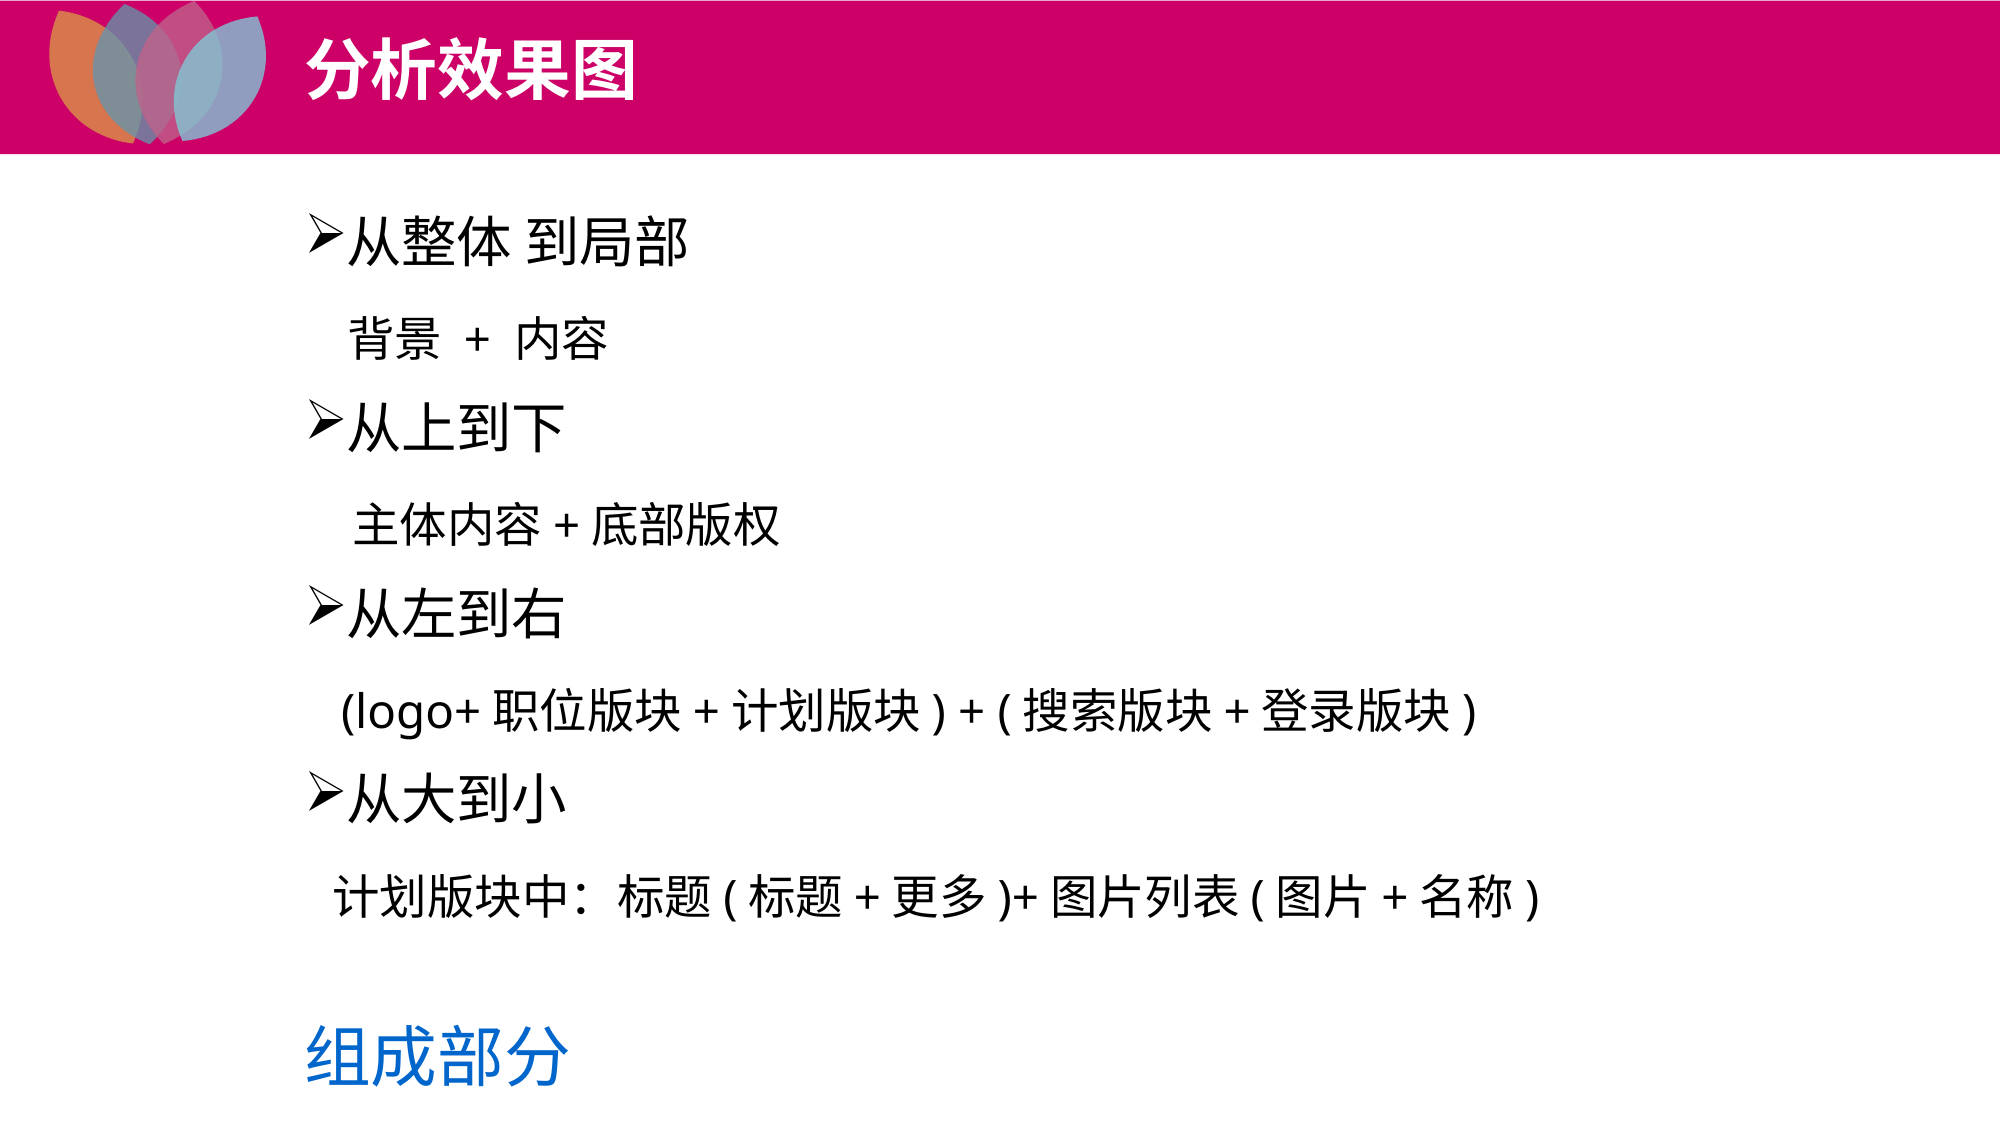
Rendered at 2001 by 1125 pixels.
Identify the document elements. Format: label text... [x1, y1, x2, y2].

text_box 分析效果图 [289, 20, 1355, 116]
text_box 从整体 到局部 背景 + 内容 从上到下 主体内容+底部版权 从左到右 (logo+职位版块+计划版块) + (搜索版块+登录版块) 从大到小 计划版块中：标题(标题+更多)+图片列表(图片+名称) [289, 196, 1556, 976]
text_box 组成部分 [289, 1011, 1402, 1109]
